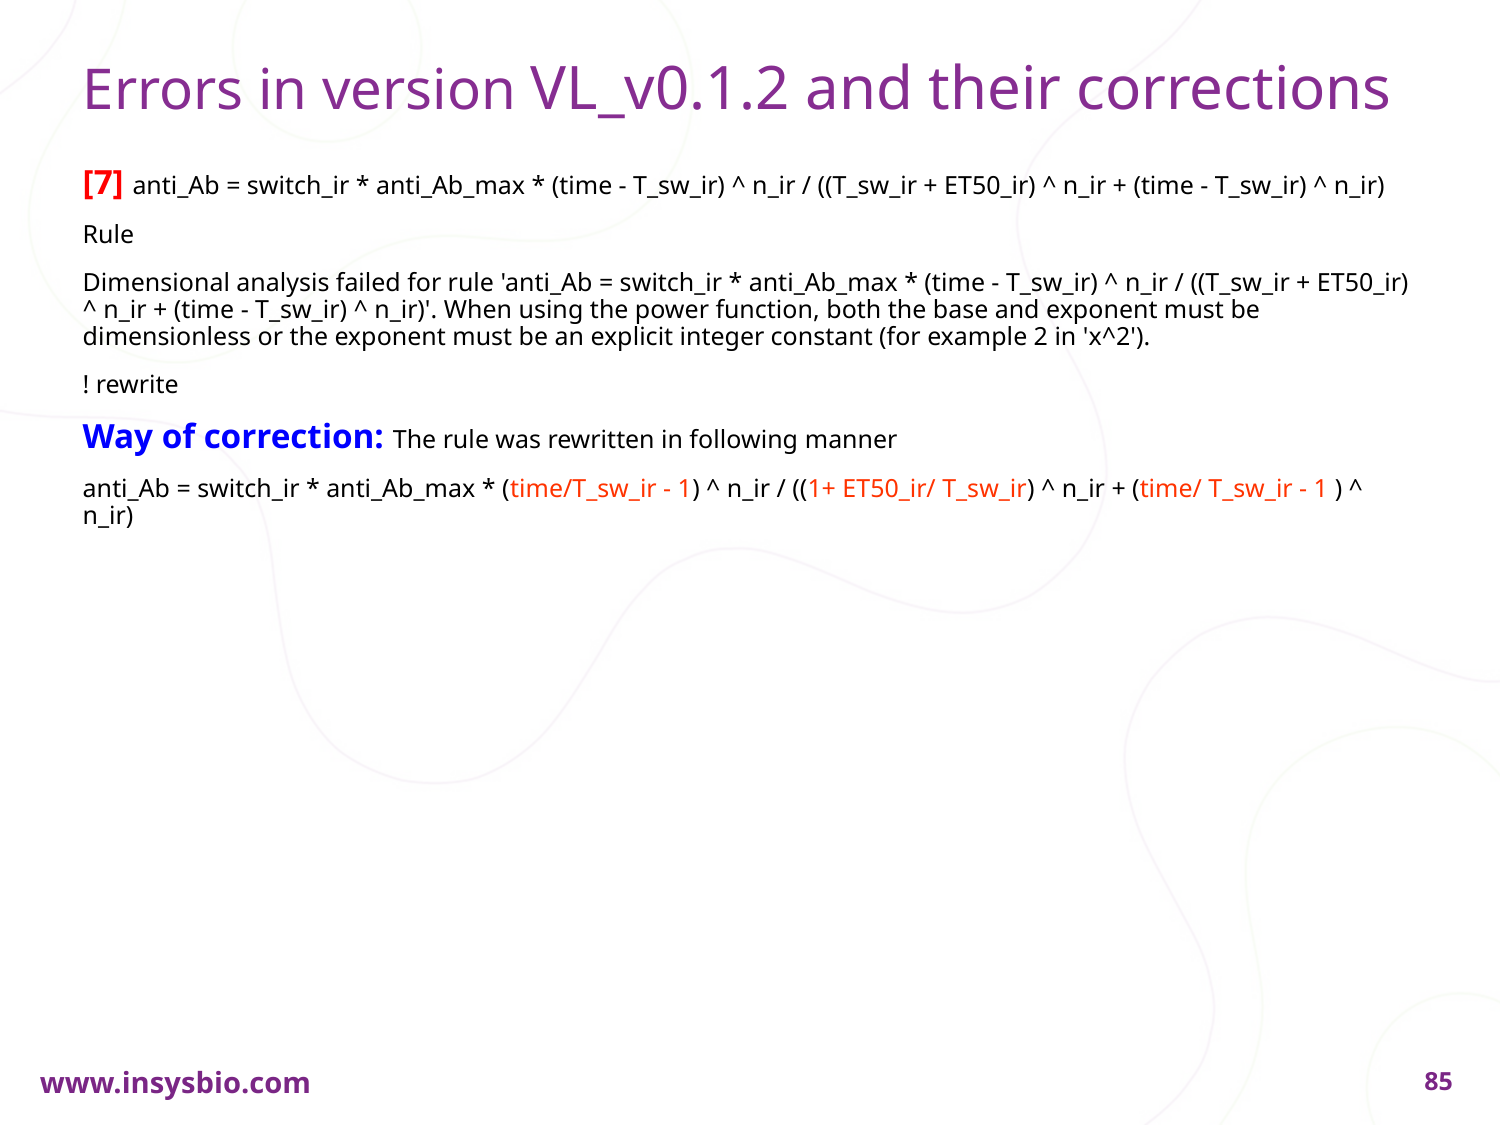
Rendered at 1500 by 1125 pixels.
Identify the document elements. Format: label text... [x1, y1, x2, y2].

slide_number 85 [1130, 1052, 1468, 1113]
list [7] anti_Ab = switch_ir * anti_Ab_max * (time - T_sw_ir) ^ n_ir / ((T_sw_ir + ET50_ir) ^ n_ir + (time - T_sw_ir) ^ n_ir) Rule Dimensional analysis failed for rule 'anti_Ab = switch_ir * anti_Ab_max * (time - T_sw_ir) ^ n_ir / ((T_sw_ir + ET50_ir) ^ n_ir + (time - T_sw_ir) ^ n_ir)'. When using the power function, both the base and exponent must be dimensionless or the exponent must be an explicit integer constant (for example 2 in 'x^2'). ! rewrite Way of correction: The rule was rewritten in following manner anti_Ab = switch_ir * anti_Ab_max * (time/T_sw_ir - 1) ^ n_ir / ((1+ ET50_ir/ T_sw_ir) ^ n_ir + (time/ T_sw_ir - 1 ) ^ n_ir) [67, 158, 1434, 1025]
title Errors in version VL_v0.1.2 and their corrections [67, 48, 1434, 132]
